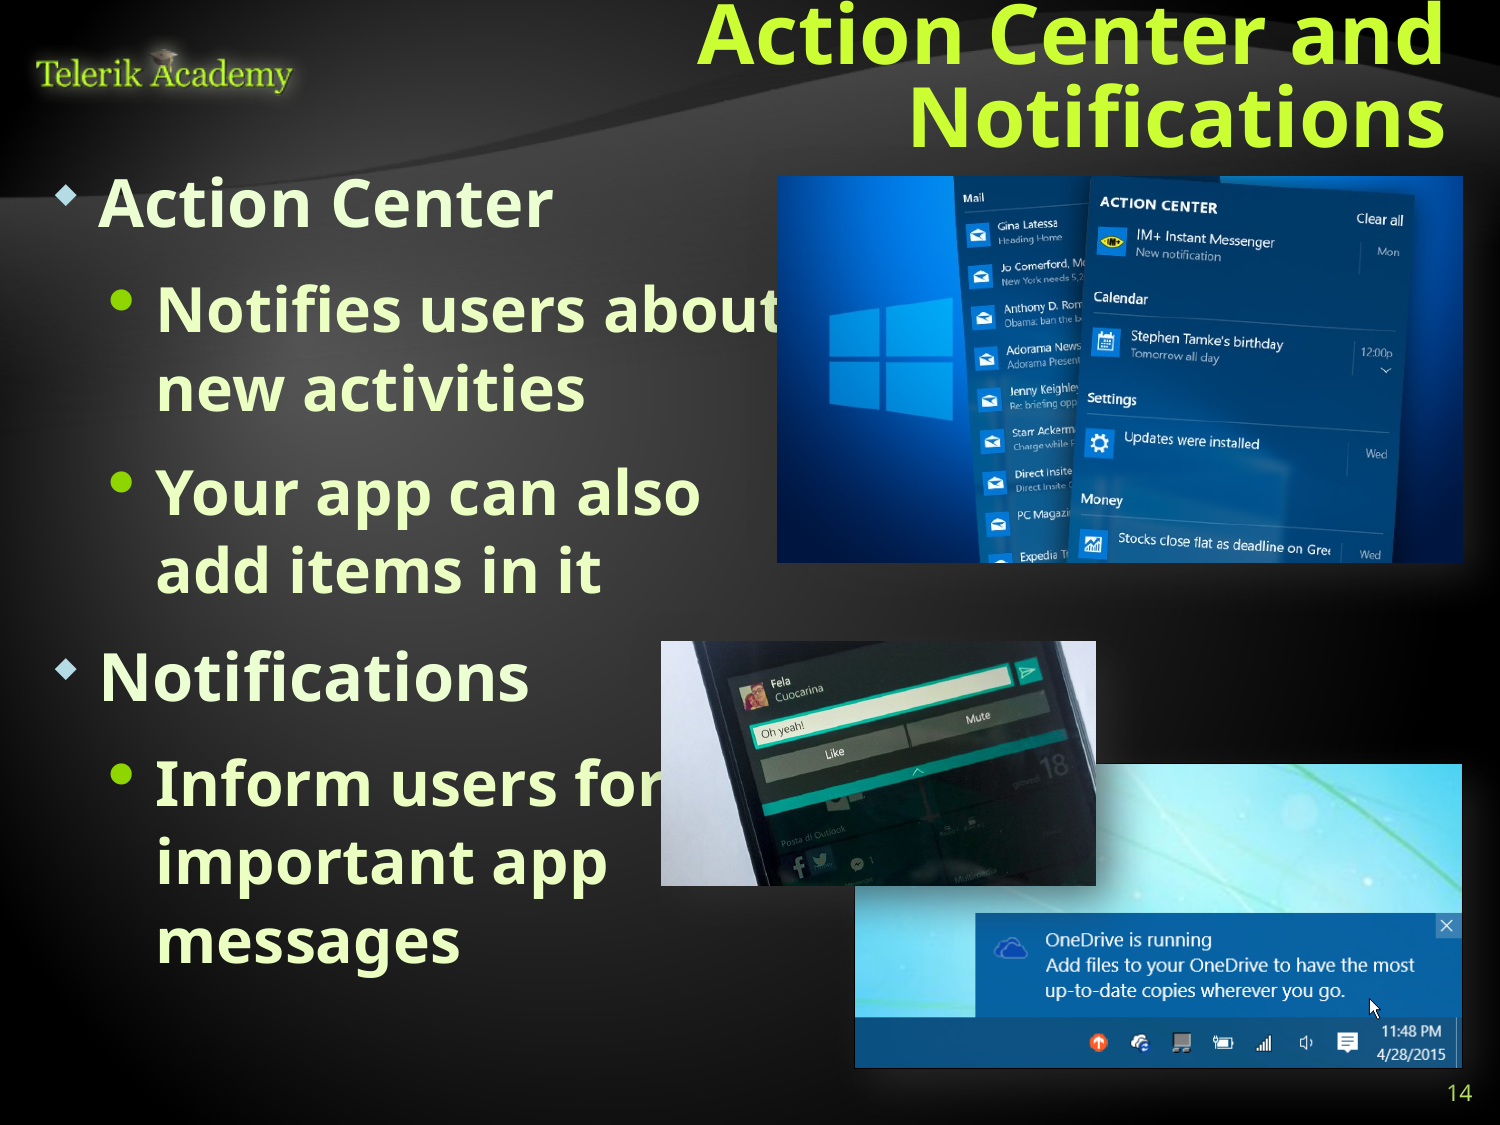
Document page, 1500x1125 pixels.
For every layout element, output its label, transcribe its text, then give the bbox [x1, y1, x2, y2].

picture [0, 0, 1500, 1125]
list Action Center Notifies users about new activities Your app can also add items in it Notifications Inform users for important app messages [37, 149, 1463, 1100]
slide_number 14 [1412, 1074, 1488, 1113]
title Action Center and Notifications [300, 12, 1463, 149]
